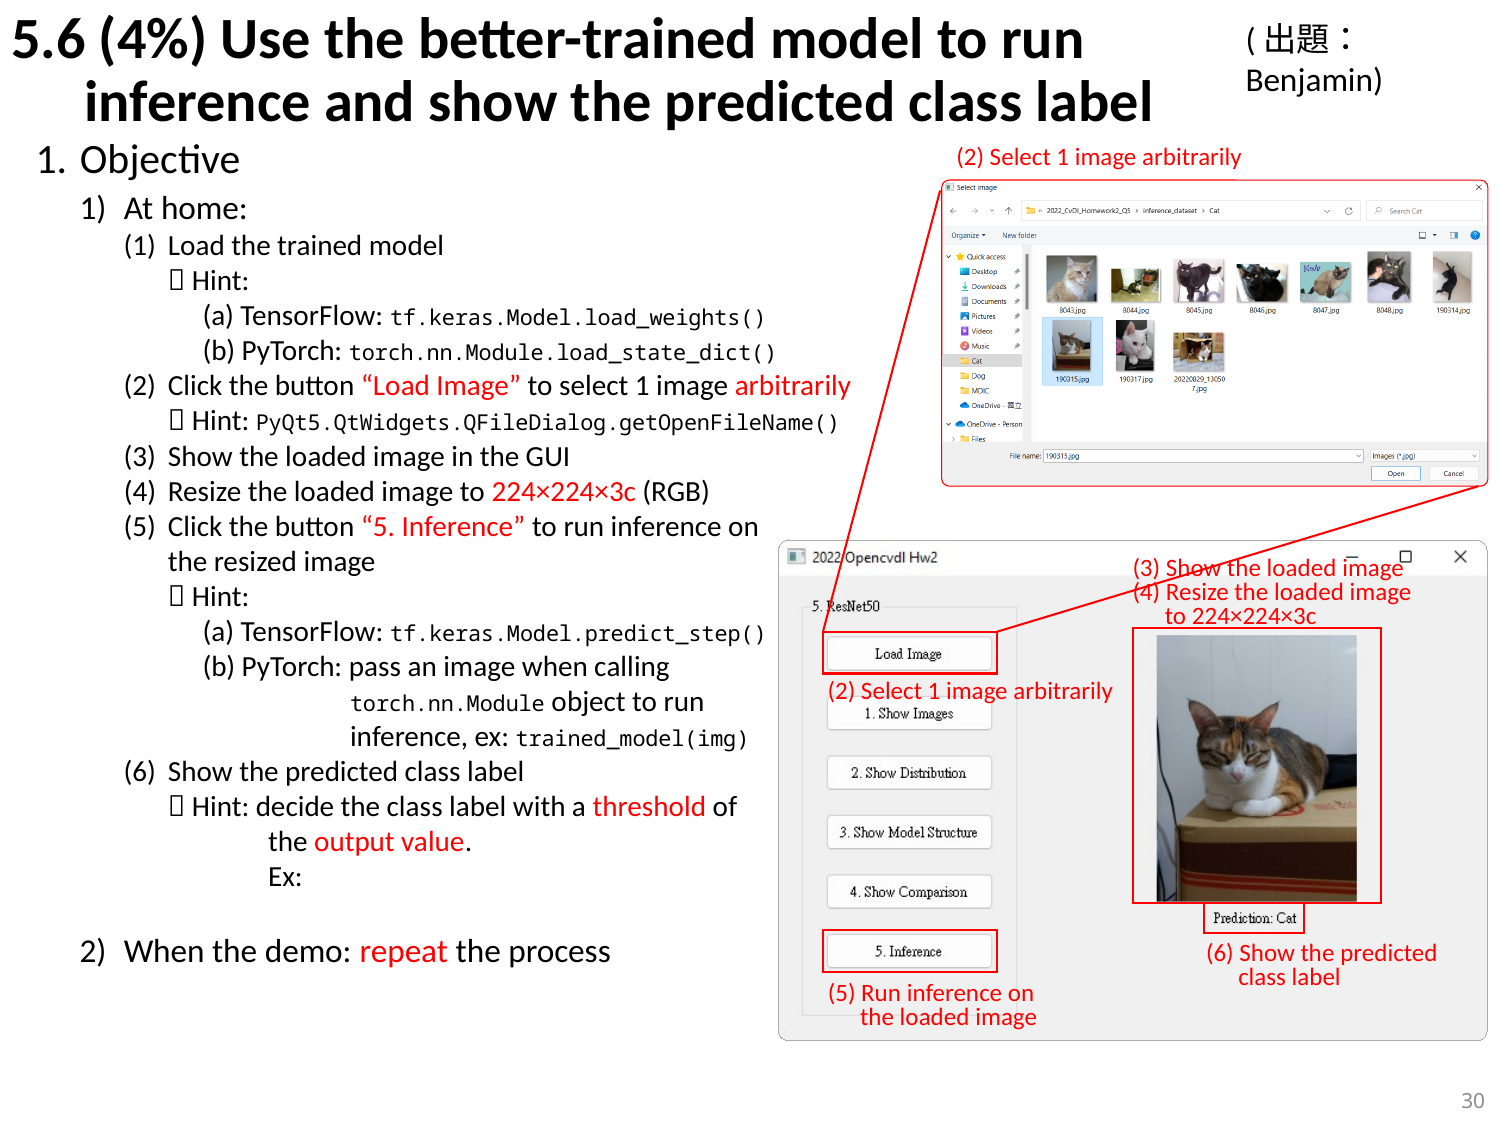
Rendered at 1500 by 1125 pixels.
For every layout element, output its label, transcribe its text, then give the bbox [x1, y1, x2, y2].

slide_number 30 [1162, 1079, 1500, 1125]
text_box 5.6 (4%) Use the better-trained model to run inference and show the predicted class label [0, 1, 1500, 142]
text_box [997, 486, 1479, 632]
text_box (2) Select 1 image arbitrarily [941, 139, 1311, 178]
picture [941, 180, 1488, 487]
picture [778, 540, 1488, 1041]
text_box (出題：Benjamin) [1230, 11, 1500, 106]
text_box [823, 190, 941, 631]
